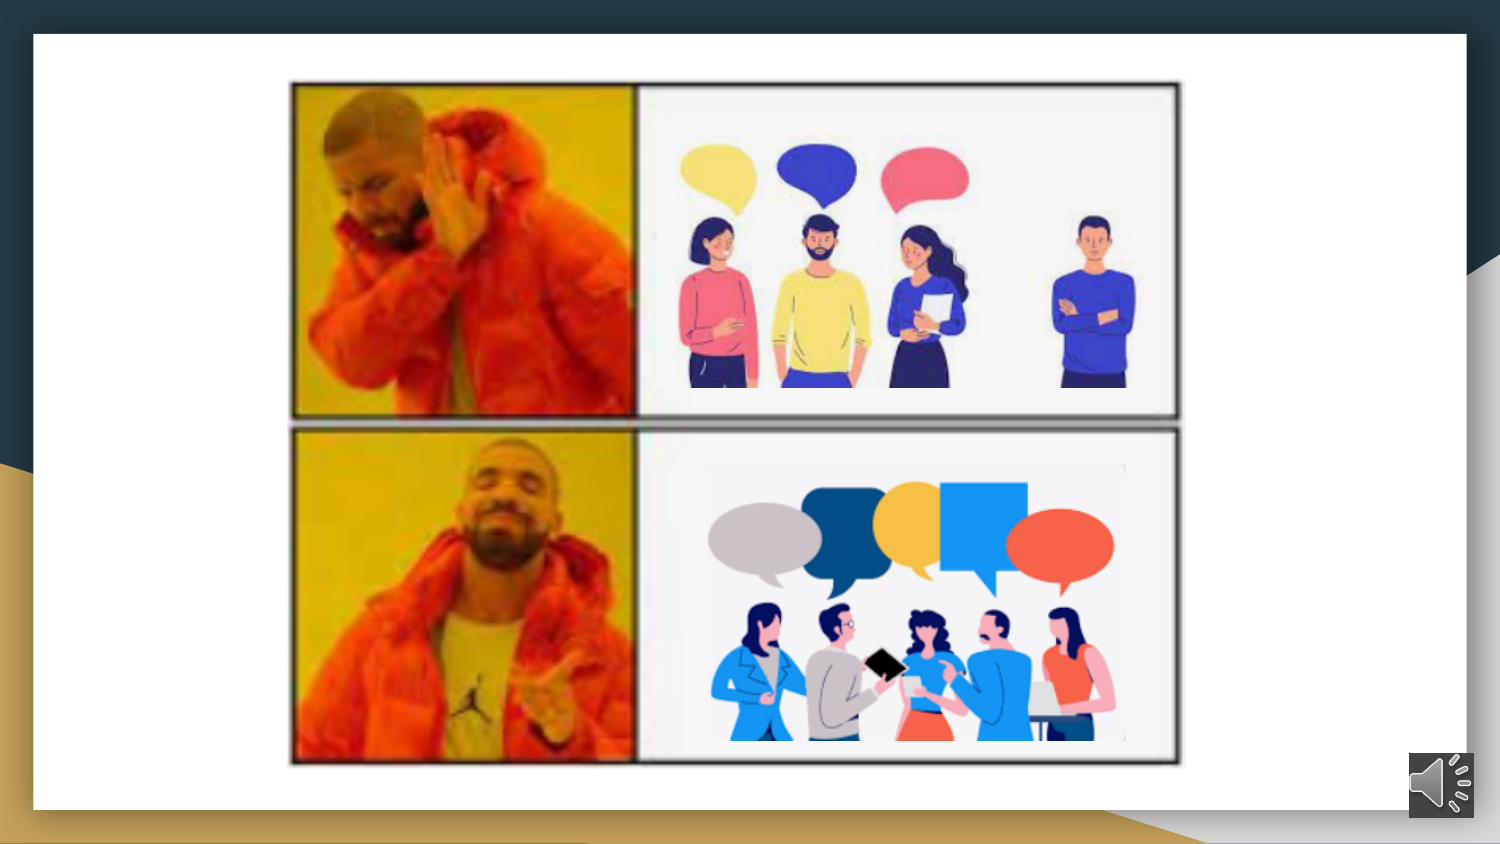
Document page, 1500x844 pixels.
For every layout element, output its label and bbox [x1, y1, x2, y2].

picture [1408, 751, 1476, 819]
picture [287, 71, 1186, 773]
